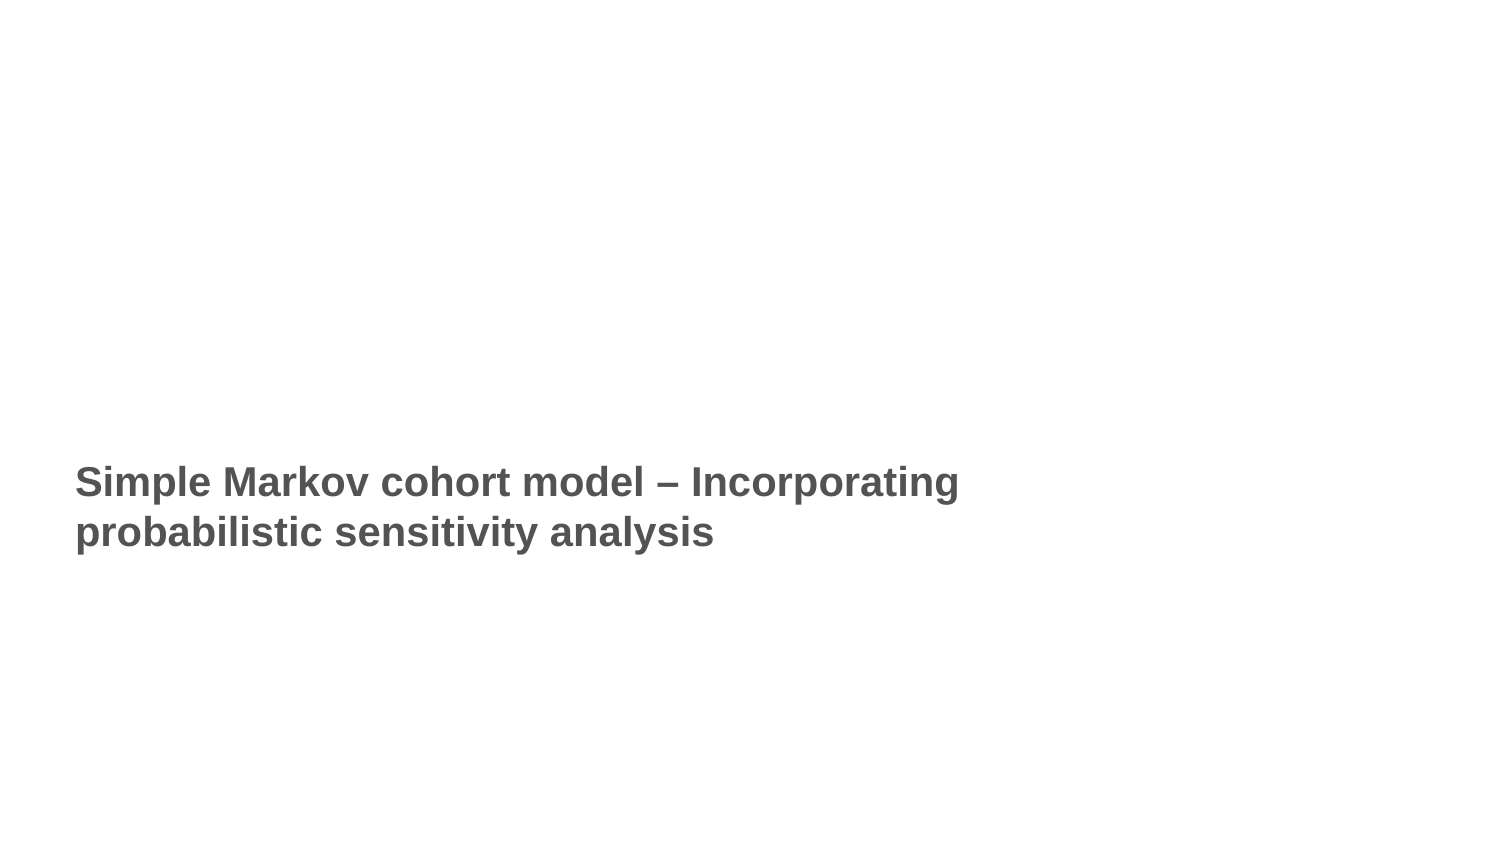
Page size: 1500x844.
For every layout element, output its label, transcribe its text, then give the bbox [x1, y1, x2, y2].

list Simple Markov cohort model – Incorporating probabilistic sensitivity analysis [75, 291, 1179, 555]
